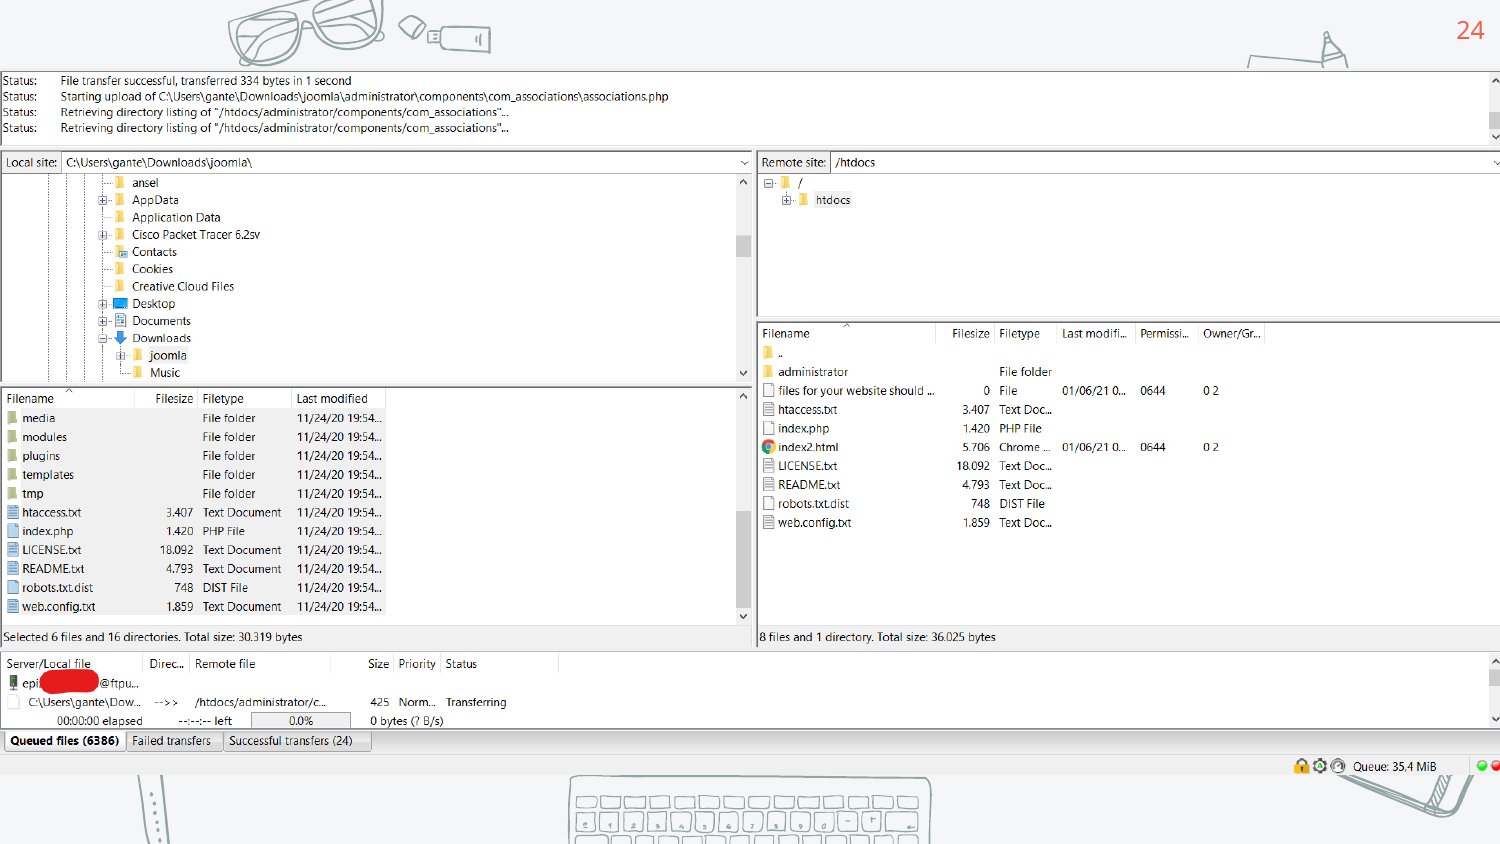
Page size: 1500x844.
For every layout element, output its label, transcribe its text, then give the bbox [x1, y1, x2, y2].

slide_number 24 [1435, 0, 1500, 53]
picture [0, 68, 1500, 776]
